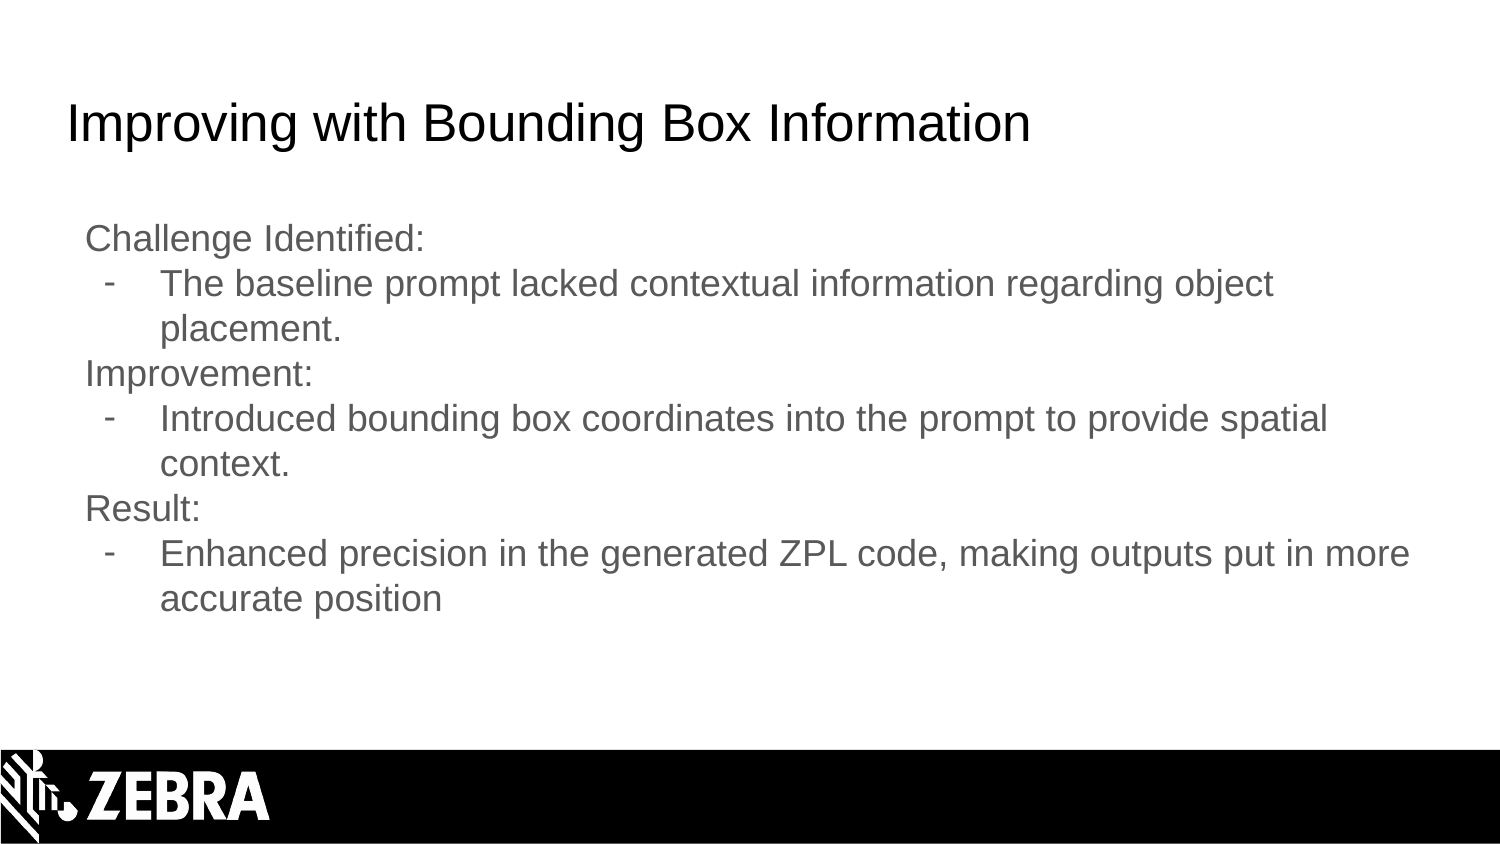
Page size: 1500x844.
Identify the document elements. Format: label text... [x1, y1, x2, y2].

title Improving with Bounding Box Information [51, 72, 1449, 167]
text_box [270, 749, 1500, 844]
picture [0, 749, 270, 844]
text_box Challenge Identified: The baseline prompt lacked contextual information regarding object placement. Improvement: Introduced bounding box coordinates into the prompt to provide spatial context. Result: Enhanced precision in the generated ZPL code, making outputs put in more accurate position [69, 198, 1432, 701]
